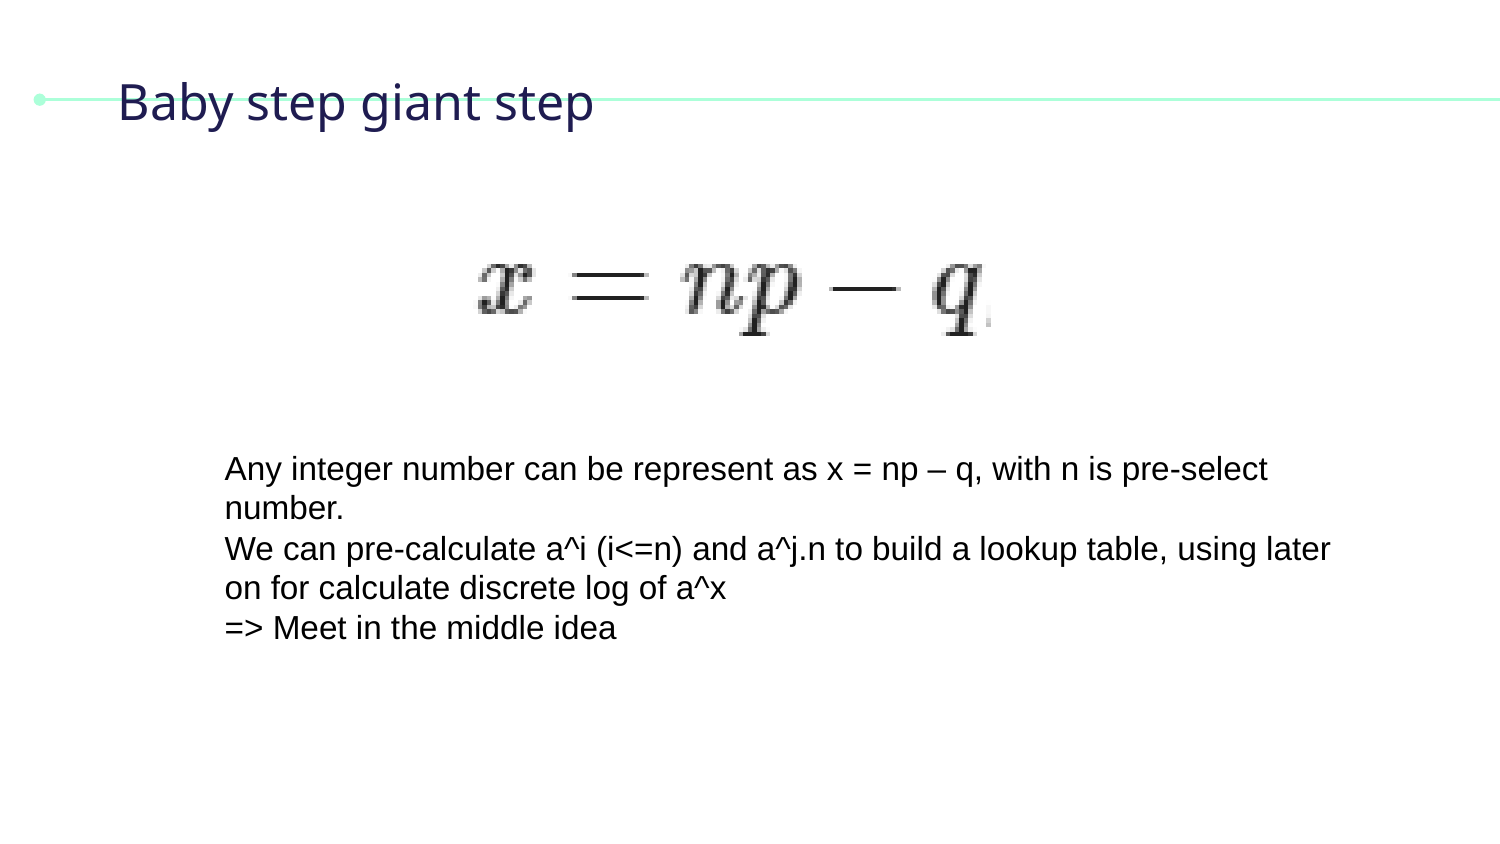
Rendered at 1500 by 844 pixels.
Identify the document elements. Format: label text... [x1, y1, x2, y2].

picture [465, 210, 991, 365]
title Baby step giant step [102, 55, 1101, 144]
text_box Any integer number can be represent as x = np – q, with n is pre-select number. We can pre-calculate a^i (i<=n) and a^j.n to build a lookup table, using later on for calculate discrete log of a^x => Meet in the middle idea [209, 439, 1386, 654]
